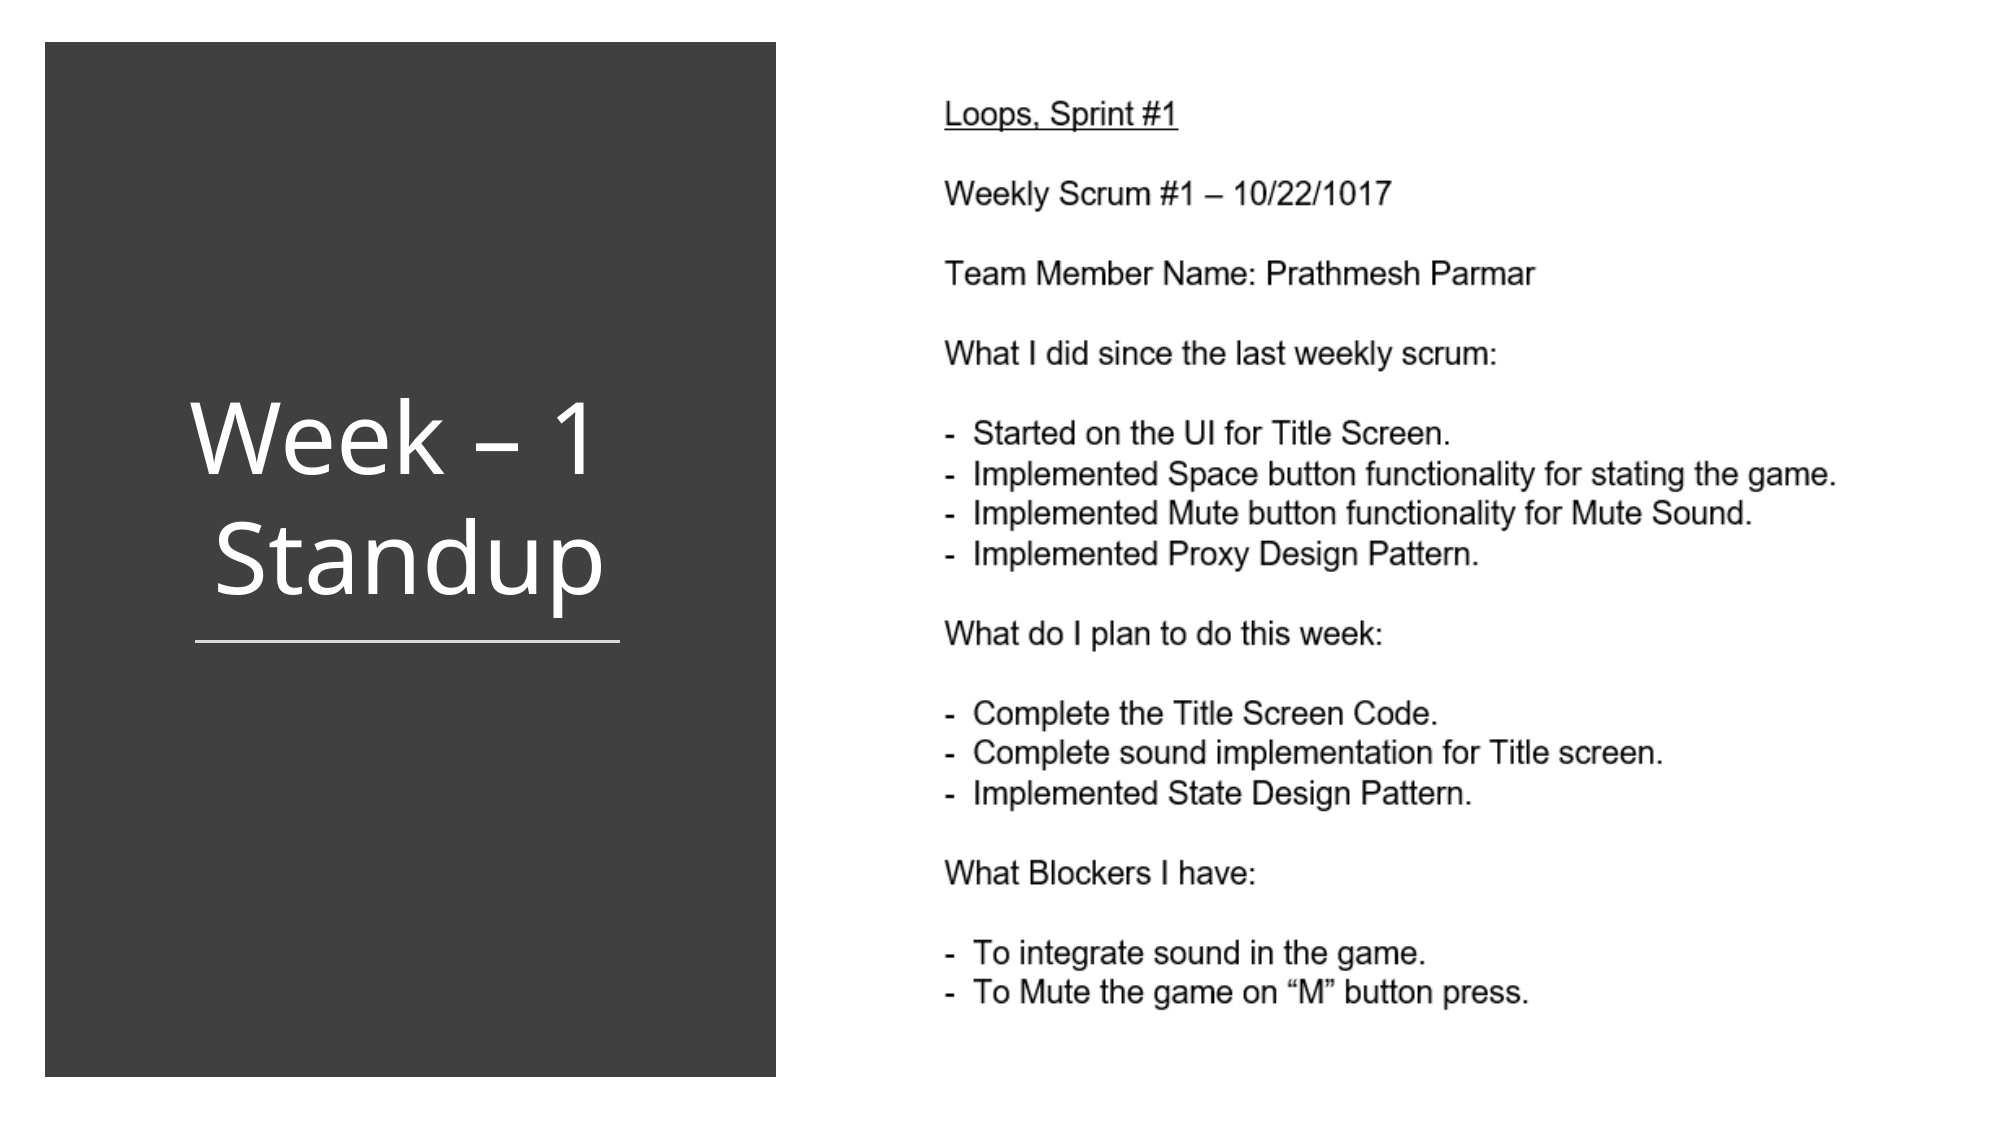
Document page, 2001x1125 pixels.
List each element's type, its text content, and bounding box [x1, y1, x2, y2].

text_box [54, 52, 767, 1067]
text_box Week – 1 Standup [110, 149, 711, 624]
picture [904, 80, 1862, 1046]
